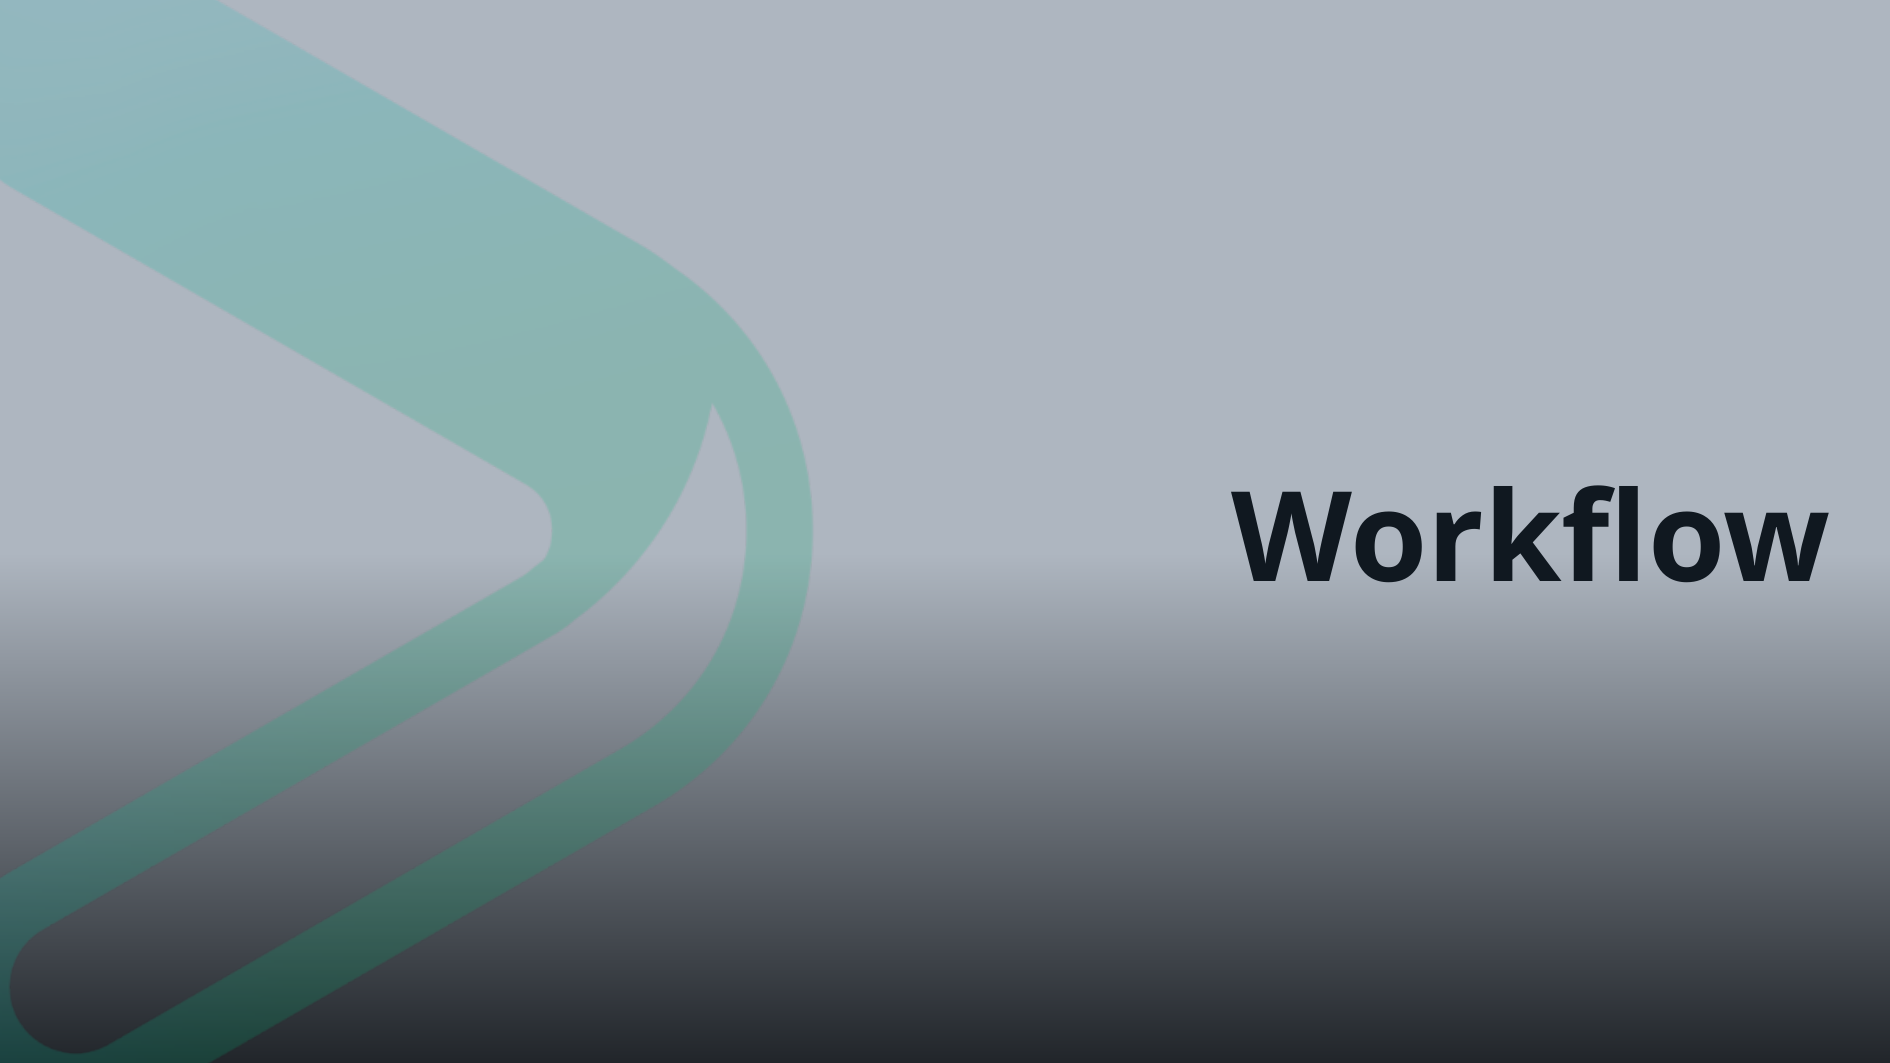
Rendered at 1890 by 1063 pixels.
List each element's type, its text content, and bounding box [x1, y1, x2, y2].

title Workflow [59, 59, 1831, 1004]
